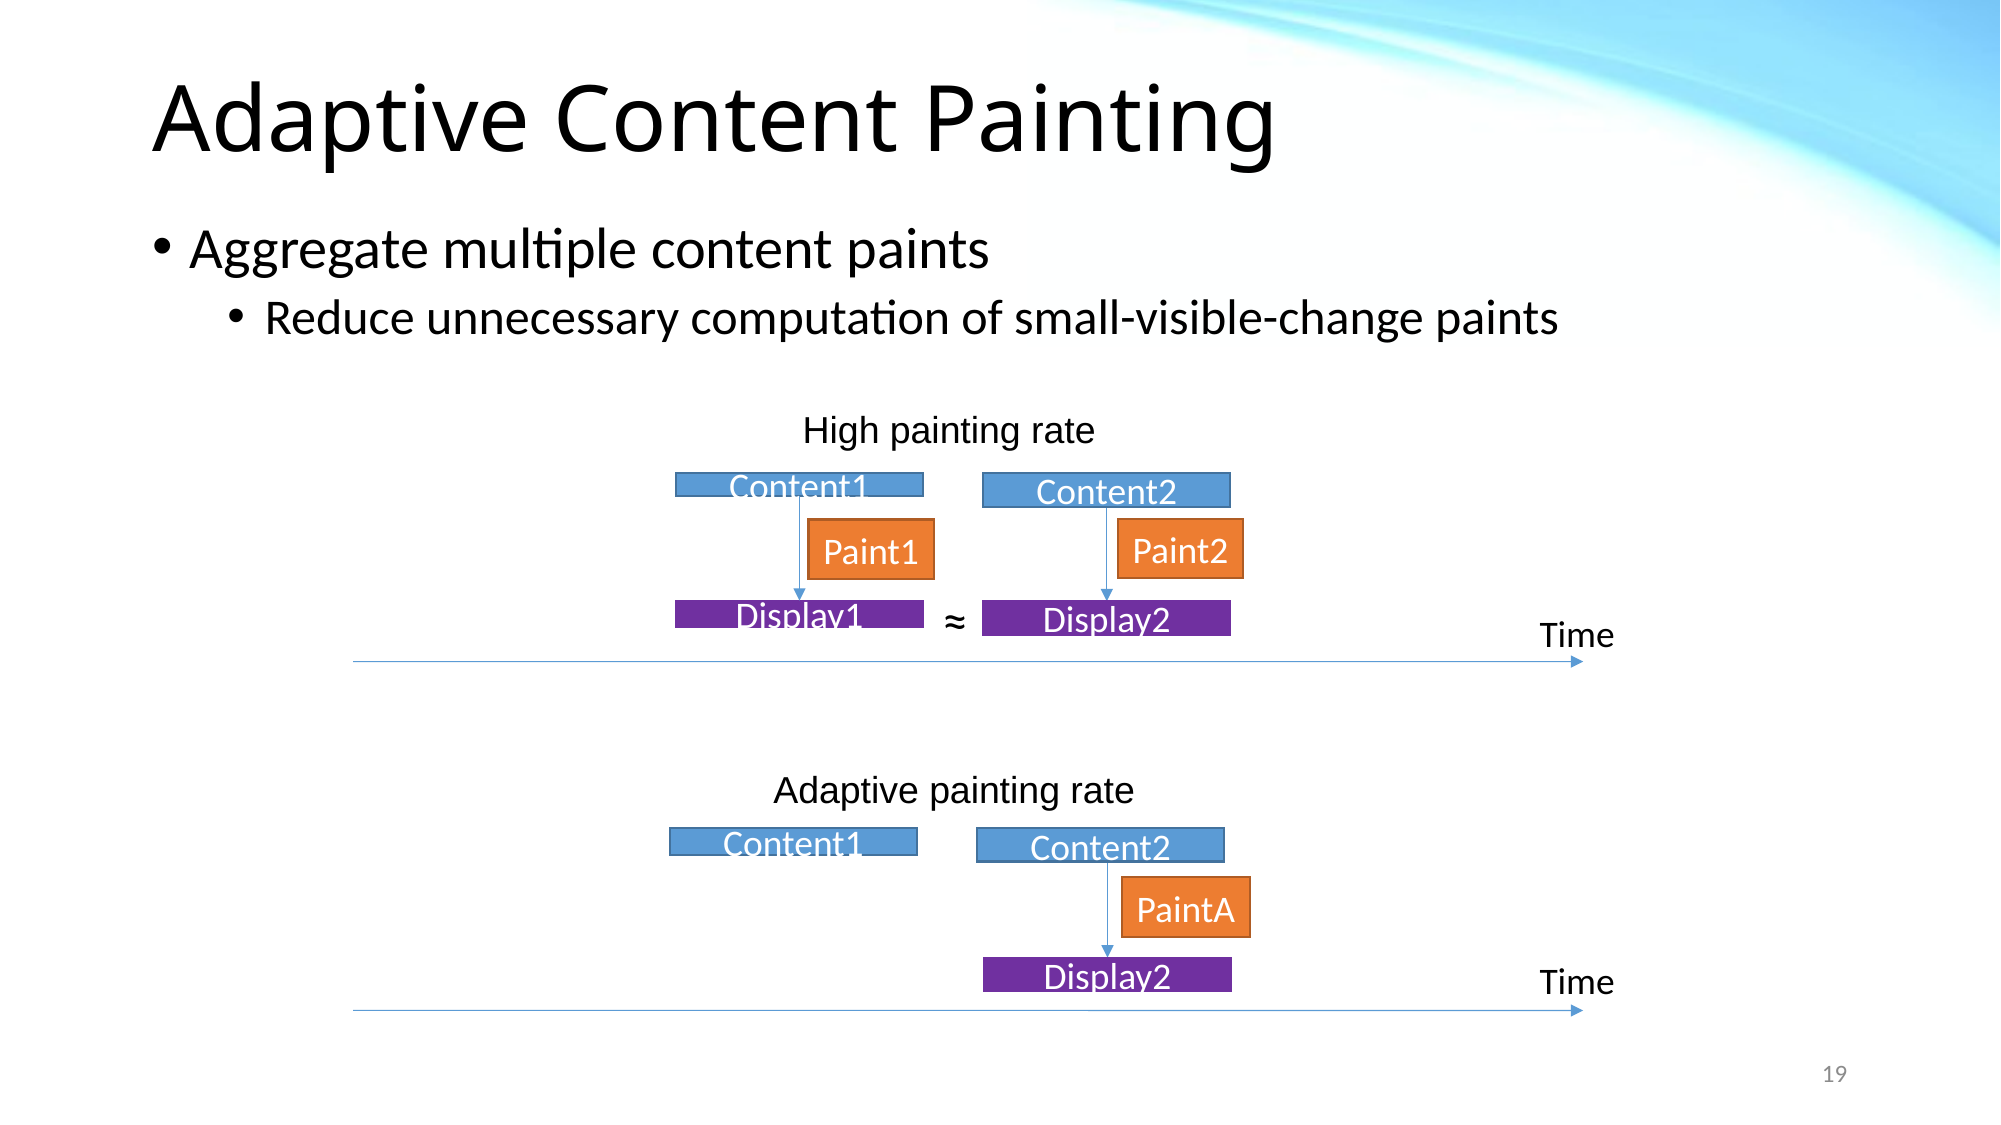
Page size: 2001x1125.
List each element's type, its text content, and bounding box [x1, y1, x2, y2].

slide_number 19 [1412, 1042, 1863, 1103]
text_box PaintA [1121, 876, 1251, 938]
text_box Content2 [976, 827, 1225, 863]
list Aggregate multiple content paints Reduce unnecessary computation of small-visible-change paints [137, 210, 1863, 1014]
text_box Paint1 [807, 518, 935, 580]
text_box Display1 [675, 600, 924, 628]
text_box Content1 [669, 827, 918, 856]
text_box Paint2 [1117, 518, 1244, 579]
text_box Display2 [983, 600, 1231, 636]
title Adaptive Content Painting [137, 49, 1863, 194]
picture [1027, 0, 2000, 347]
text_box High painting rate [787, 398, 1111, 459]
text_box ≈ [927, 580, 983, 656]
text_box Adaptive painting rate [758, 758, 1150, 819]
text_box Content1 [675, 472, 924, 497]
text_box Time [1524, 949, 1630, 1010]
text_box Display2 [983, 957, 1232, 992]
text_box Time [1524, 602, 1630, 662]
text_box Content2 [982, 472, 1231, 508]
